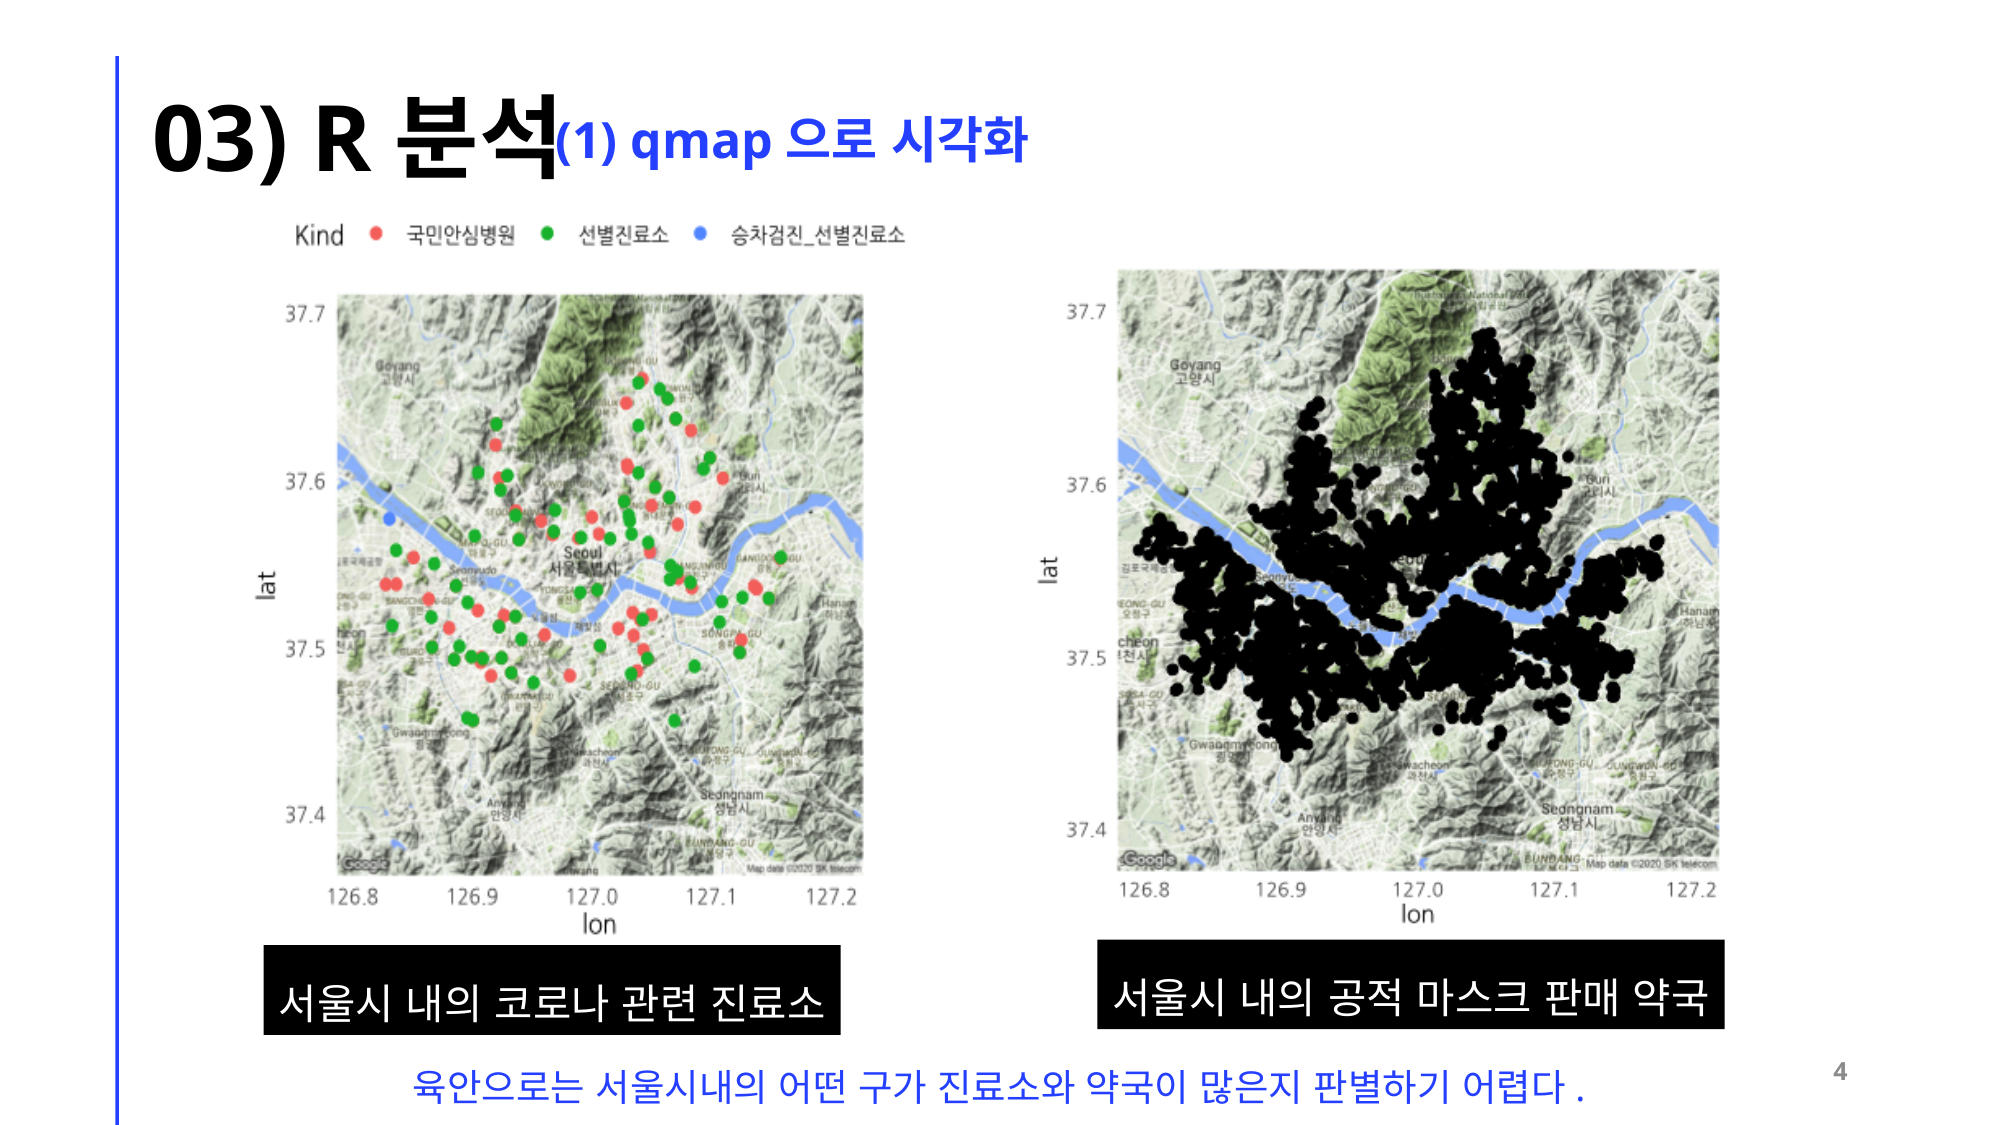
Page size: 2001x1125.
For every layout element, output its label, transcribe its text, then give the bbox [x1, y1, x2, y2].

text_box 서울시 내의 코로나 관련 진료소 [263, 951, 841, 1035]
text_box (1) qmap으로 시각화 [478, 92, 1106, 192]
text_box 육안으로는 서울시내의 어떤 구가 진료소와 약국이 많은지 판별하기 어렵다. [398, 1033, 1601, 1117]
picture [999, 258, 1760, 938]
slide_number 4 [1601, 1042, 1863, 1103]
picture [173, 186, 948, 951]
text_box 서울시 내의 공적 마스크 판매 약국 [1097, 939, 1725, 1030]
title 03) R분석 [137, 21, 1863, 262]
